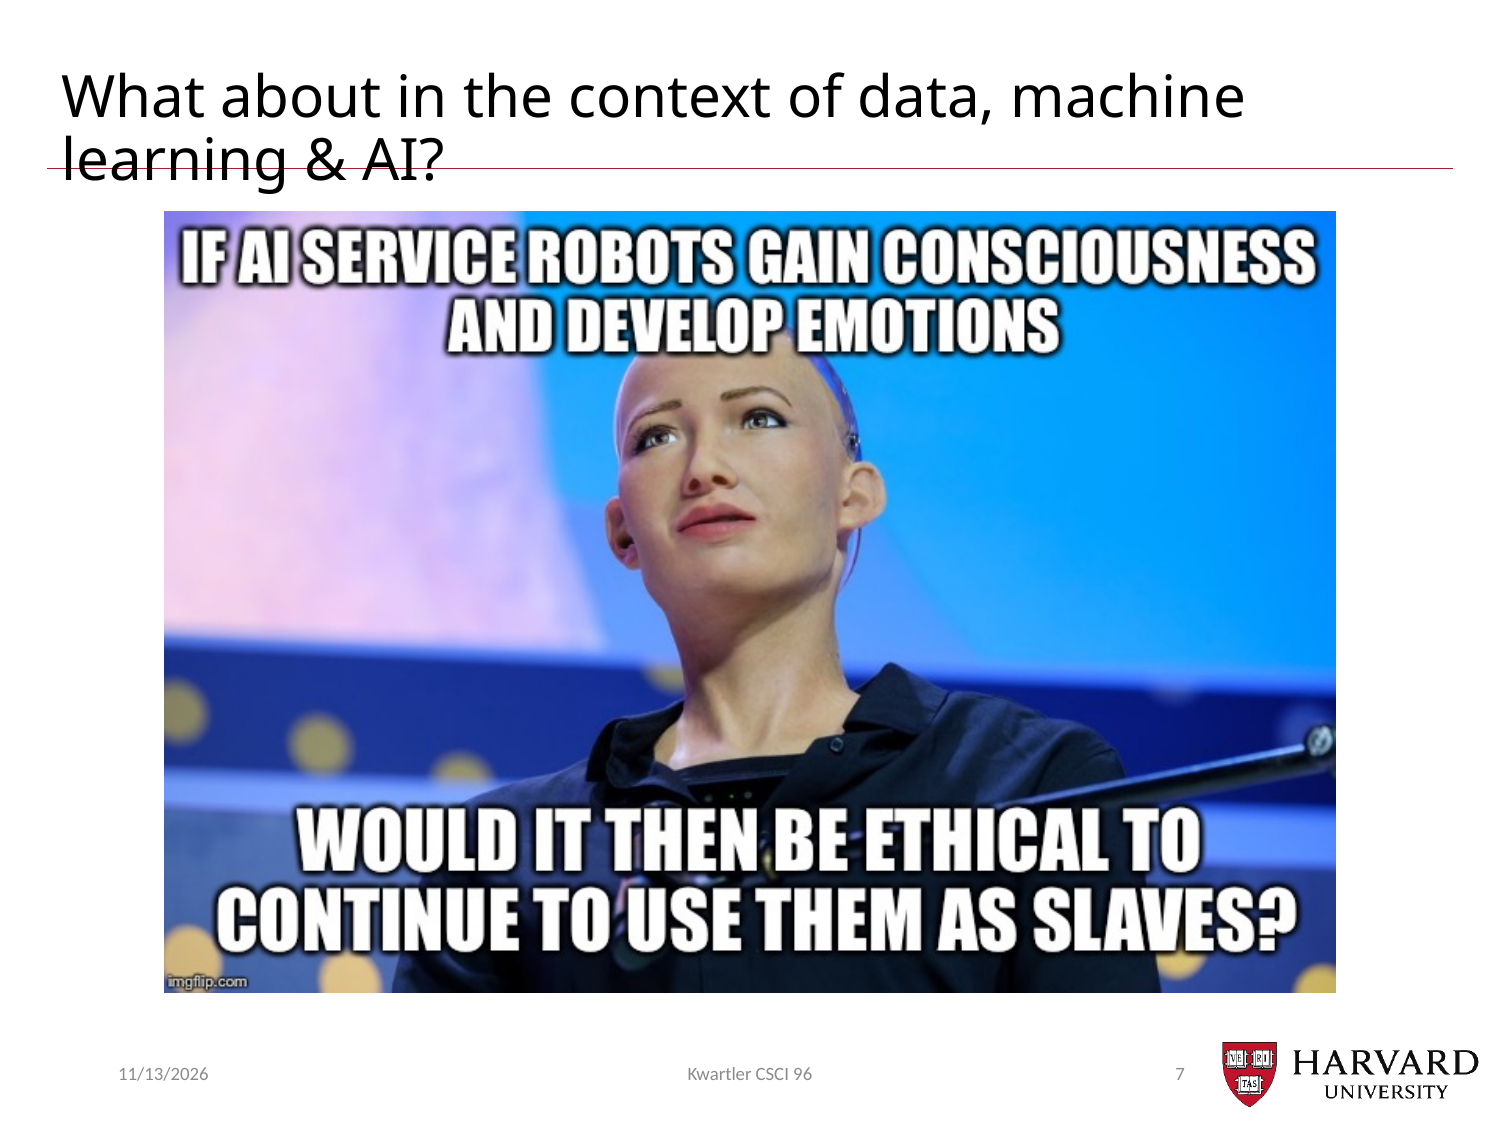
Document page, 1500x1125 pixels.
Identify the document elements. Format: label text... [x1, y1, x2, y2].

picture [740, 214, 746, 221]
picture [164, 211, 1336, 993]
footer Kwartler CSCI 96 [496, 1042, 1004, 1103]
title What about in the context of data, machine learning & AI? [46, 59, 1465, 157]
slide_number 7 [1059, 1042, 1200, 1103]
picture [1200, 1024, 1500, 1125]
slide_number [103, 1042, 441, 1103]
